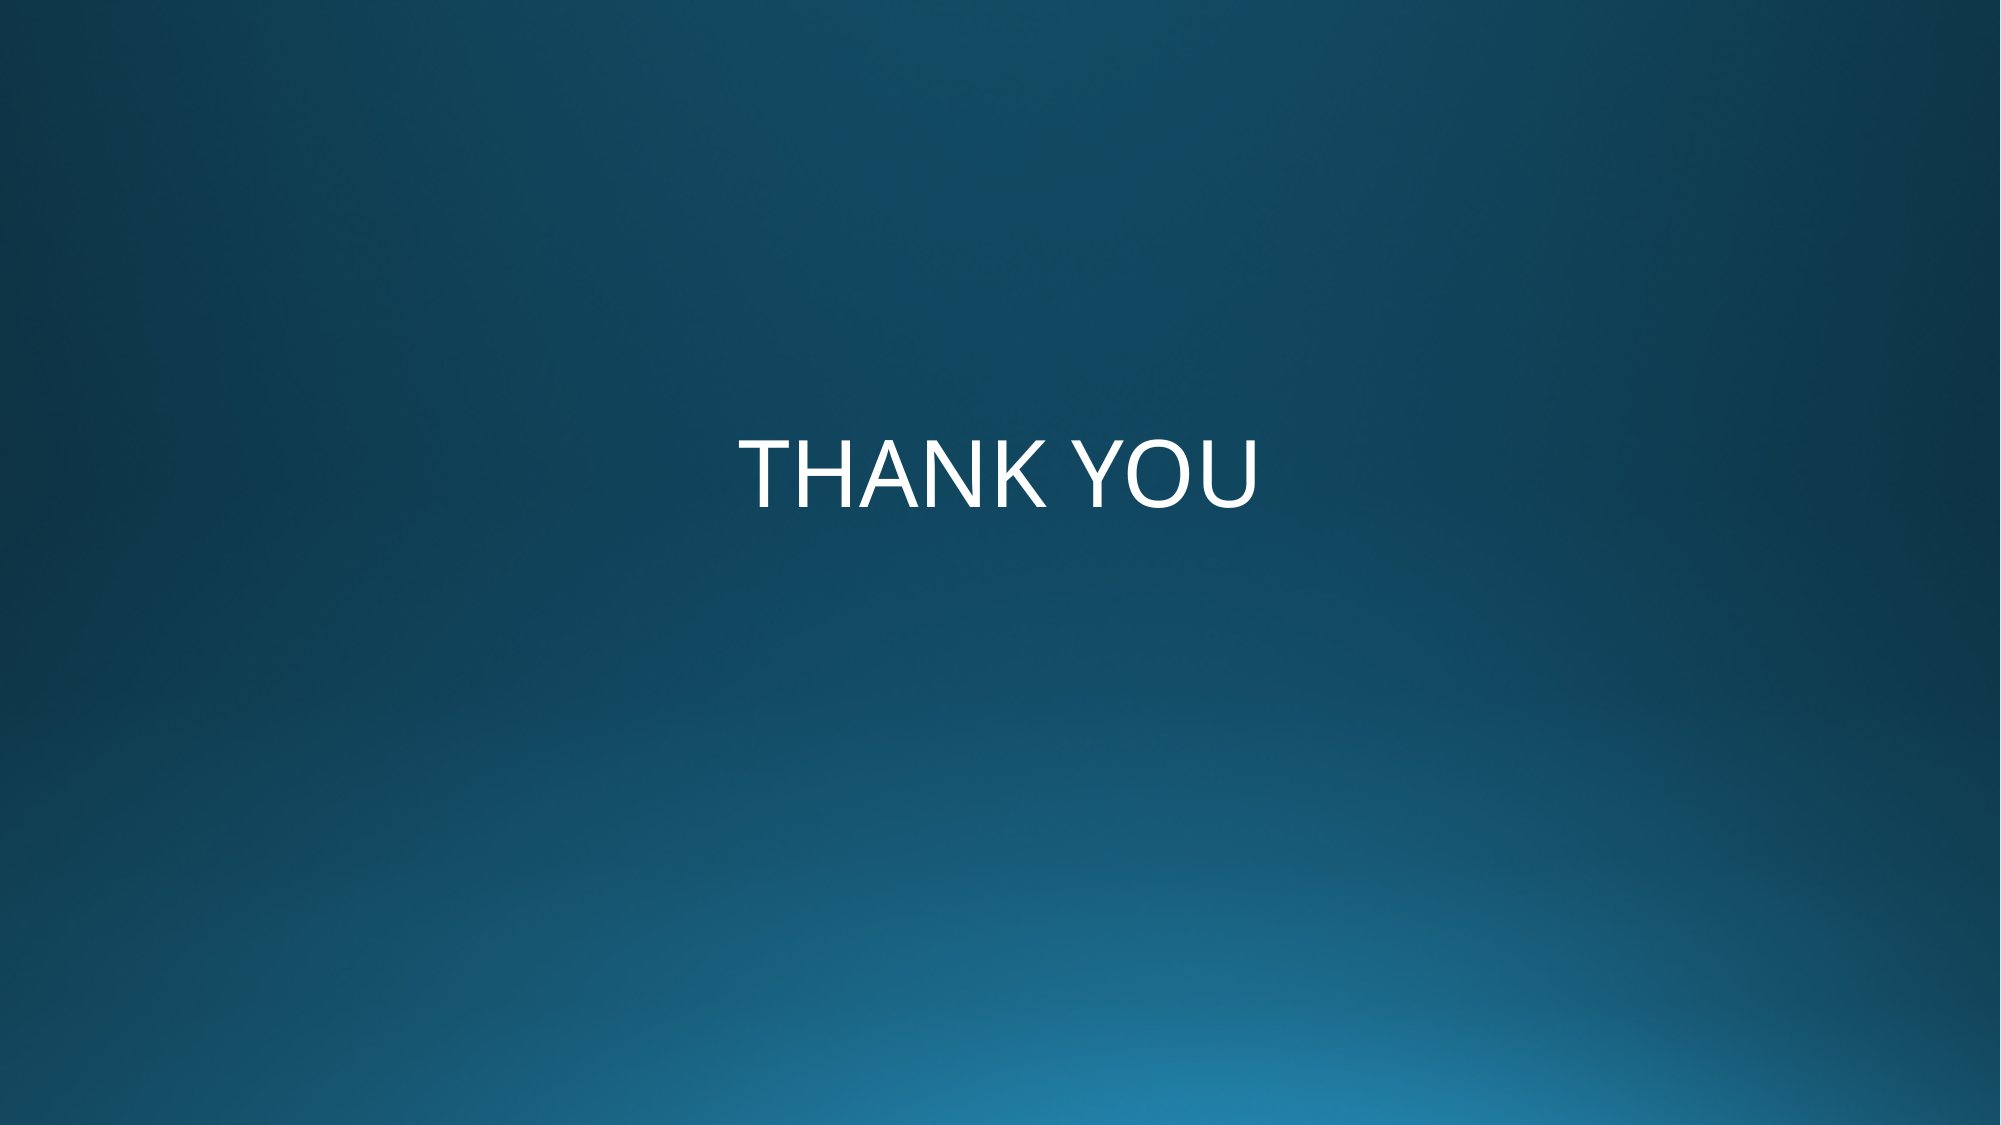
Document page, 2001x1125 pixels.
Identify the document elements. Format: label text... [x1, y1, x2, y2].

picture [0, 0, 2001, 1125]
title THANK YOU [166, 419, 1892, 637]
